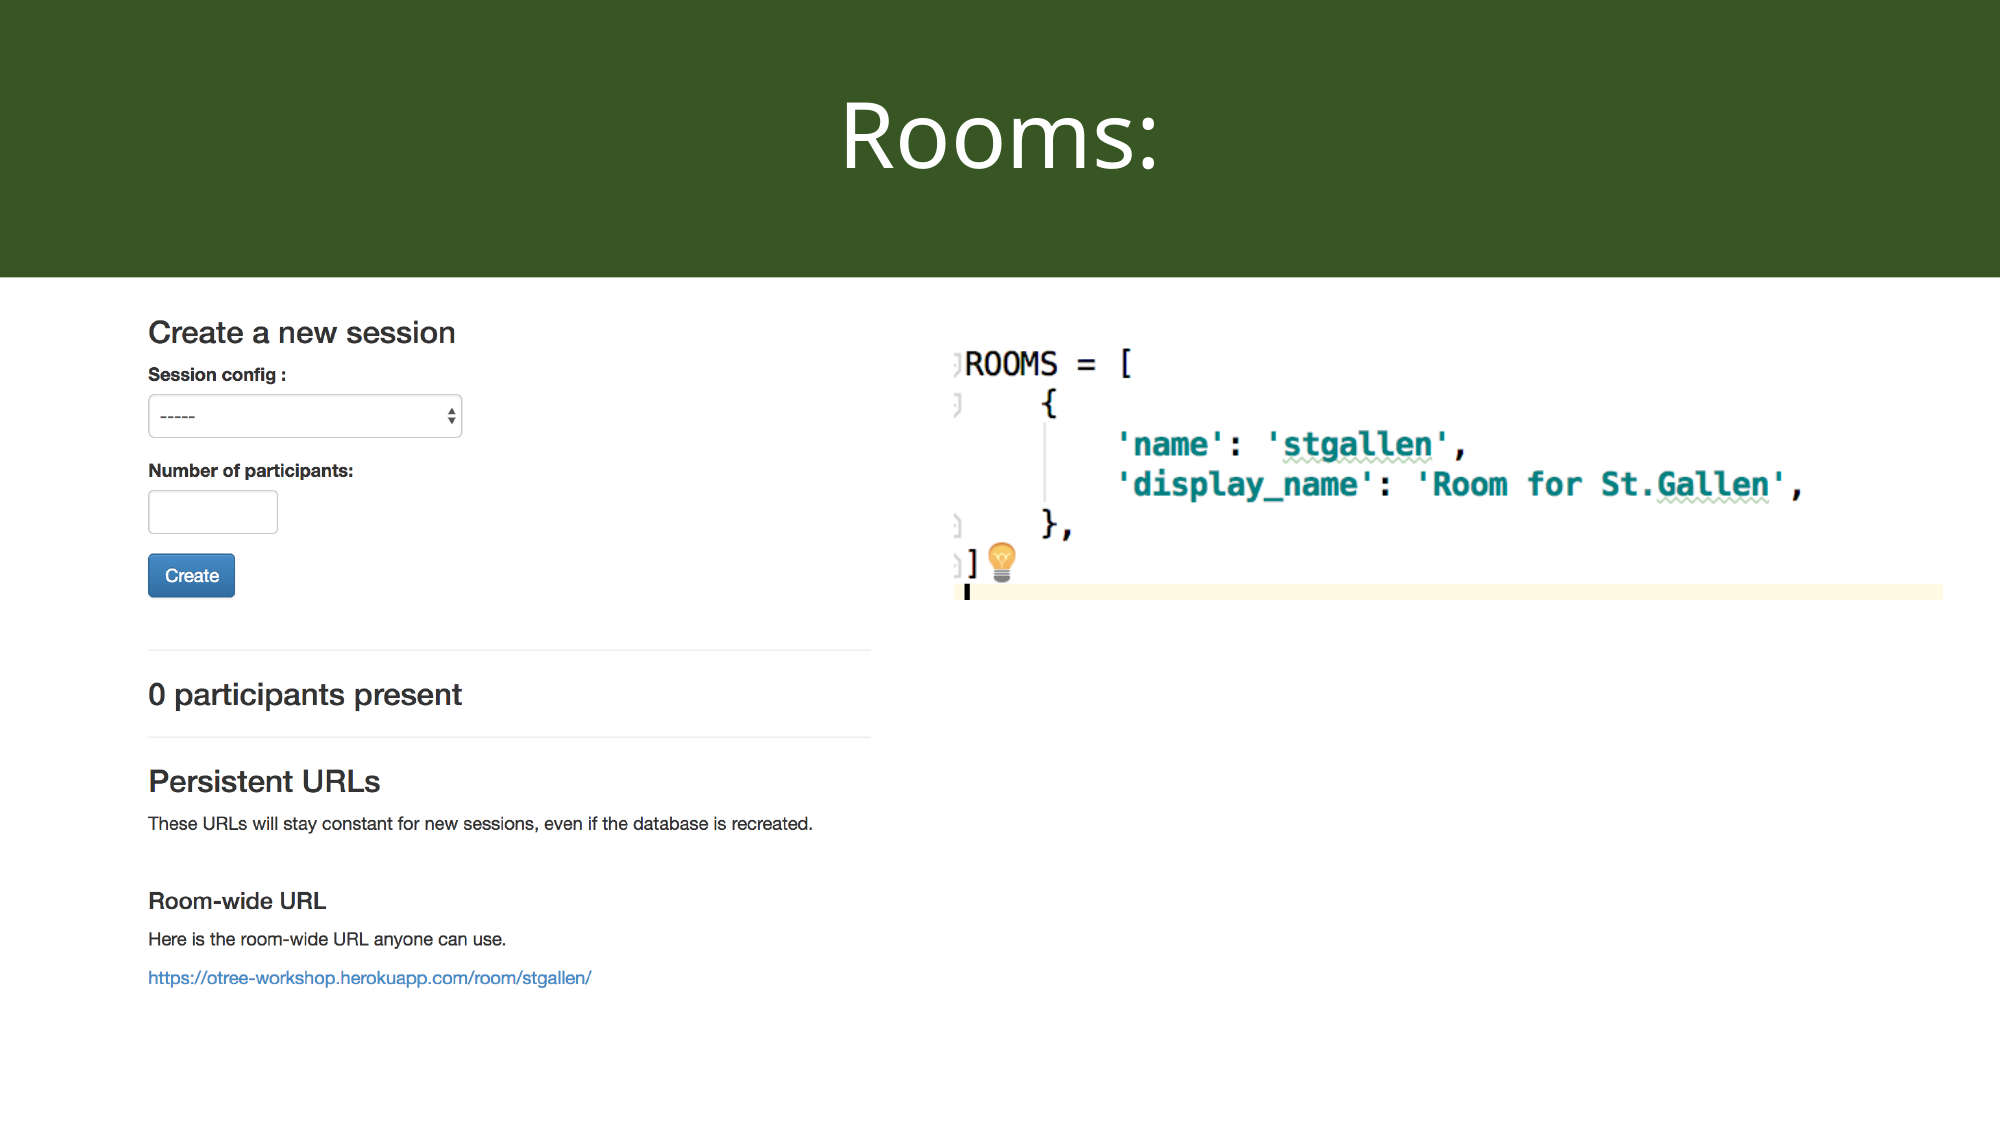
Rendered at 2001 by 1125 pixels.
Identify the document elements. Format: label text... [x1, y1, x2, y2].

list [122, 304, 871, 1019]
picture [954, 314, 1943, 600]
title Rooms: [0, 0, 2000, 278]
